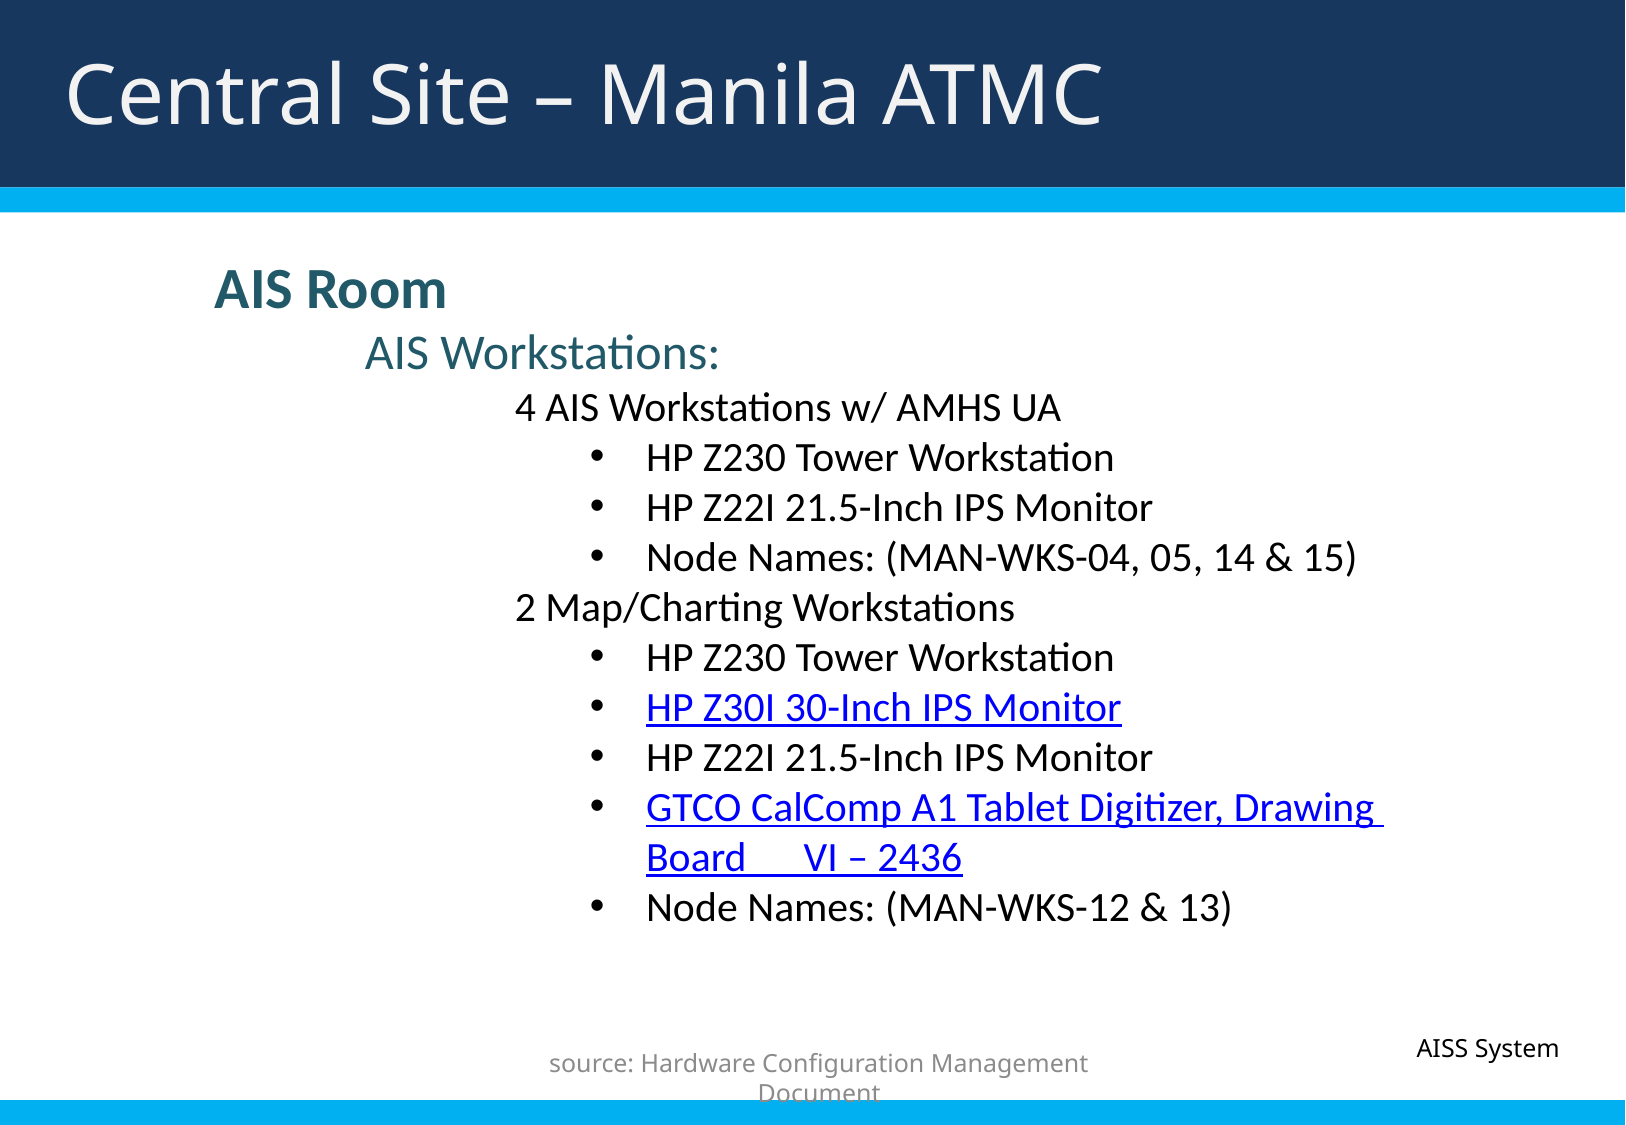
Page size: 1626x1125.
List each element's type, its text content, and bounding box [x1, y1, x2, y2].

text_box AIS Room AIS Workstations: 4 AIS Workstations w/ AMHS UA HP Z230 Tower Workstation HP Z22I 21.5-Inch IPS Monitor Node Names: (MAN-WKS-04, 05, 14 & 15) 2 Map/Charting Workstations HP Z230 Tower Workstation HP Z30I 30-Inch IPS Monitor HP Z22I 21.5-Inch IPS Monitor GTCO CalComp A1 Tablet Digitizer, Drawing Board VI – 2436 Node Names: (MAN-WKS-12 & 13) [50, 212, 1575, 1048]
text_box [0, 1100, 1625, 1125]
text_box [0, 0, 1625, 187]
text_box [0, 187, 1625, 213]
text_box AISS System [462, 1048, 1575, 1070]
text_box Central Site – Manila ATMC [50, 33, 1575, 149]
footer source: Hardware Configuration Management Document [487, 1055, 1151, 1100]
